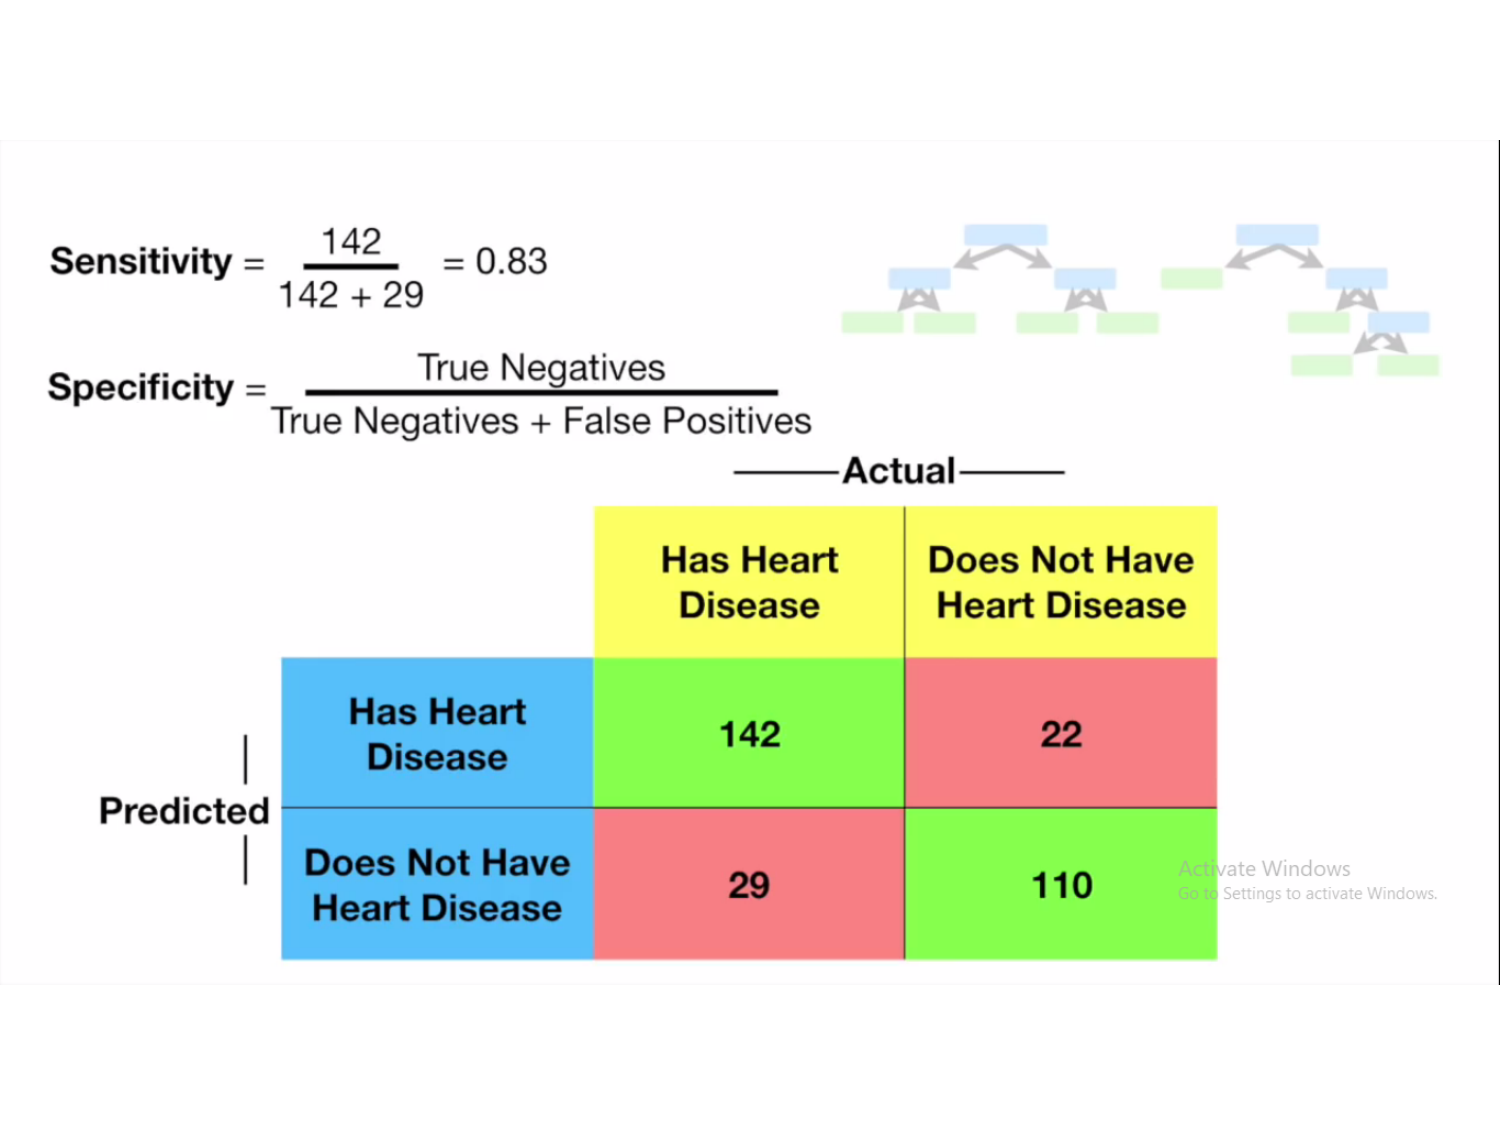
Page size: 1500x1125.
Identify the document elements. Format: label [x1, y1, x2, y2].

picture [0, 140, 1500, 985]
